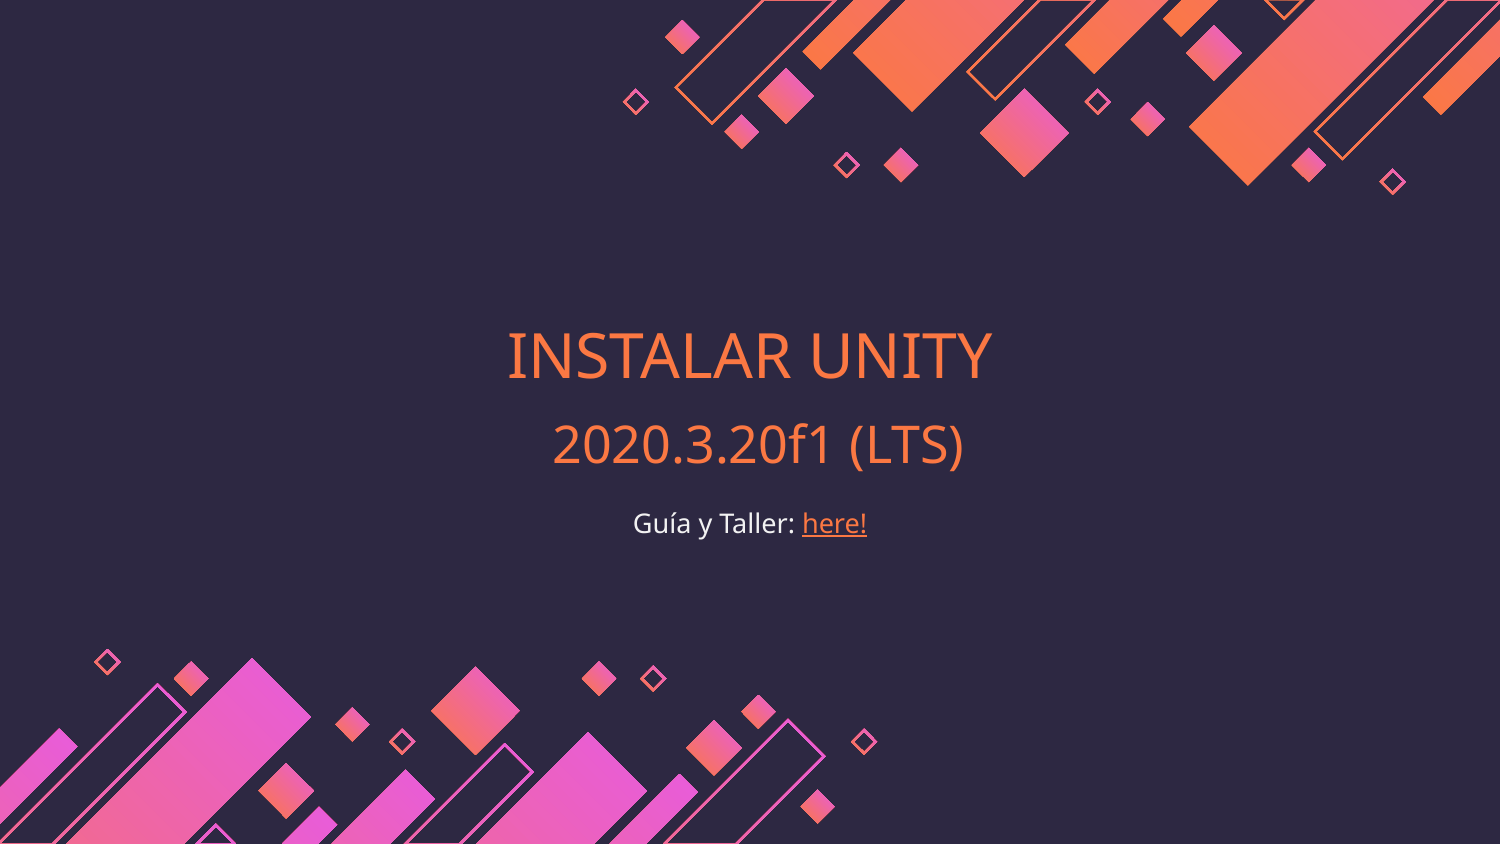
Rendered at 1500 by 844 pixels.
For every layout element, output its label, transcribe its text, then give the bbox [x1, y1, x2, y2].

subtitle Guía y Taller: here! [97, 491, 1403, 575]
title INSTALAR UNITY 2020.3.20f1 (LTS) [106, 293, 1411, 497]
